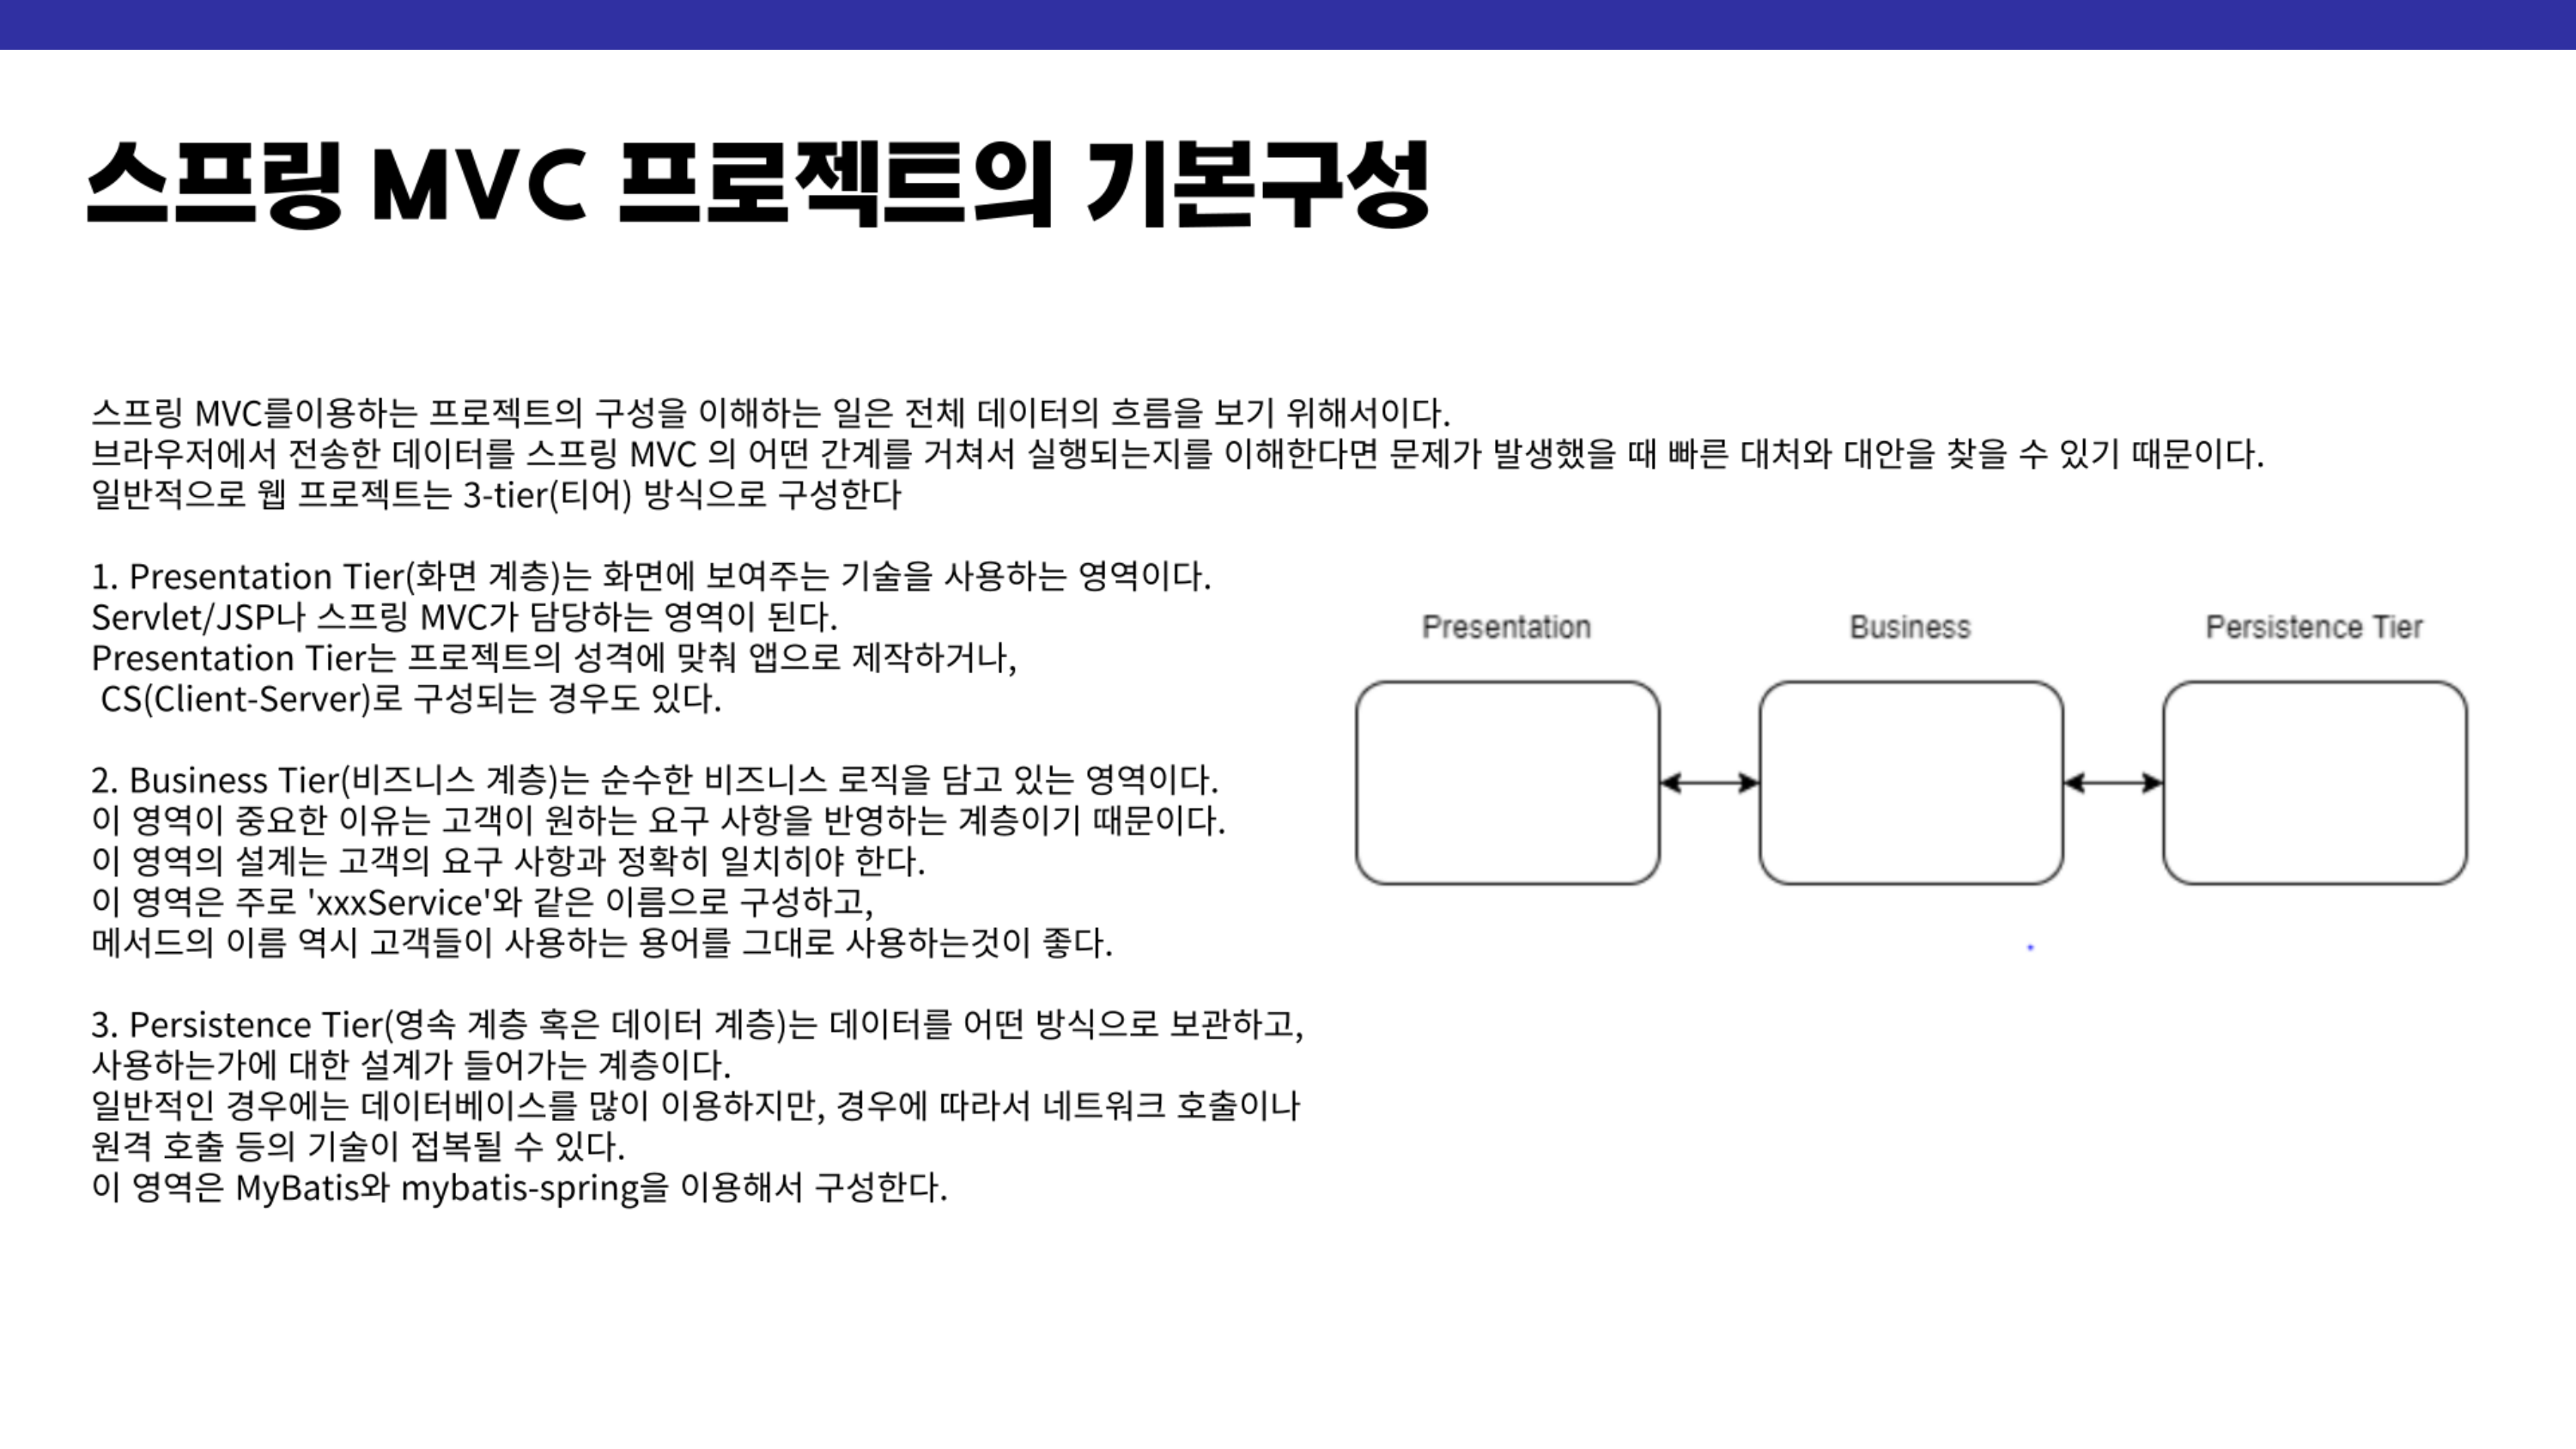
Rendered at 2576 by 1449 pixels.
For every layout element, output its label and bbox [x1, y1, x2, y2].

picture [54, 101, 1522, 334]
picture [79, 377, 2300, 1246]
text_box [1310, 530, 2501, 1005]
text_box [0, 0, 2576, 50]
